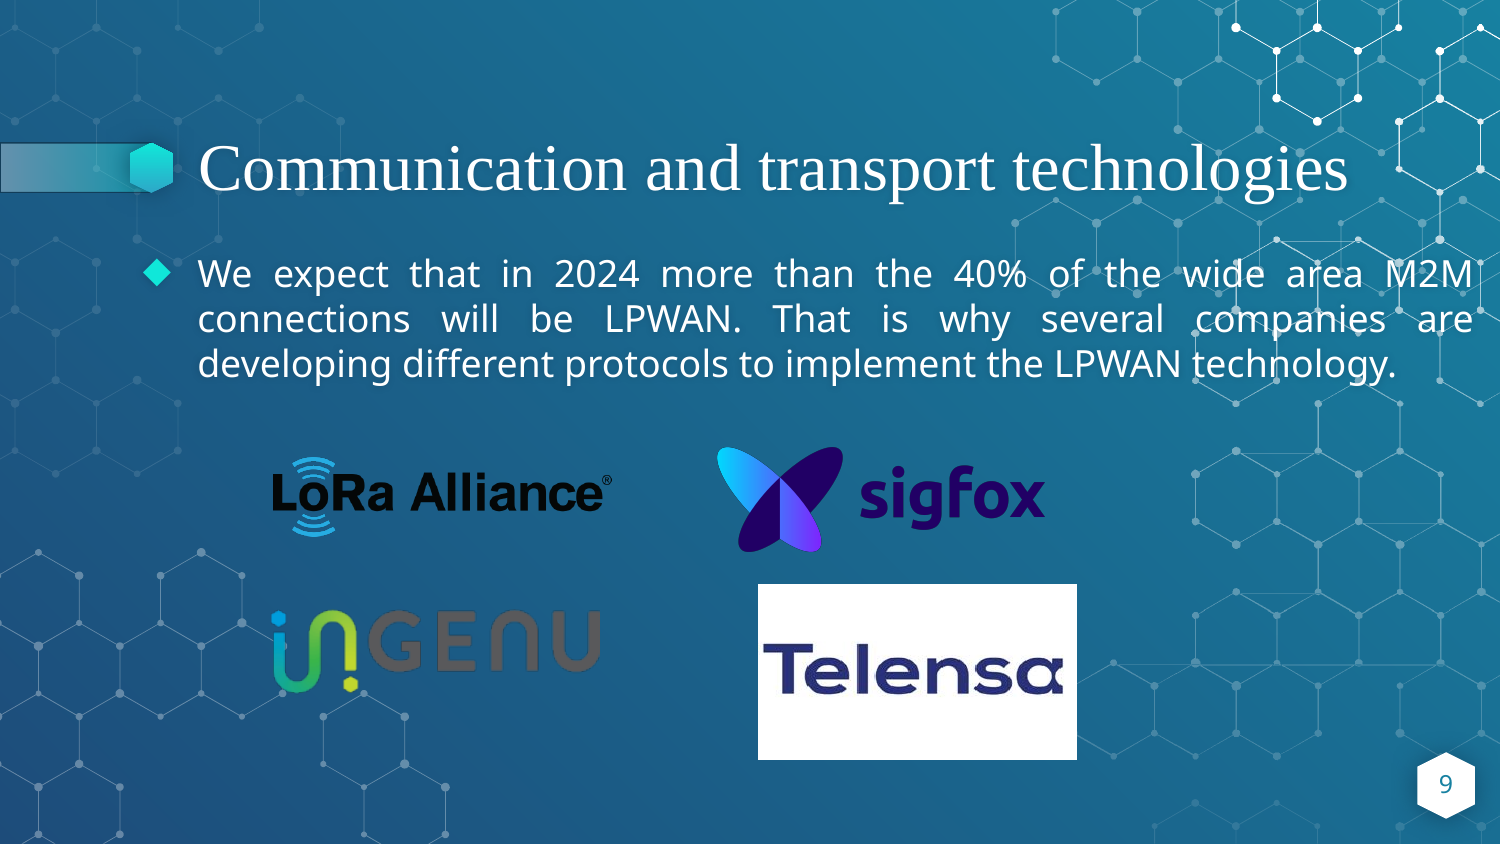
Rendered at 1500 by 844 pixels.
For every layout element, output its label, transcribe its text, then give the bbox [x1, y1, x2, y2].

picture [758, 584, 1077, 760]
picture [717, 447, 1045, 552]
list We expect that in 2024 more than the 40% of the wide area M2M connections will be LPWAN. That is why several companies are developing different protocols to implement the LPWAN technology. [122, 249, 1475, 411]
slide_number 9 [1417, 752, 1475, 819]
title Communication and transport technologies [198, 140, 1450, 198]
picture [266, 410, 615, 585]
picture [717, 447, 722, 469]
picture [266, 605, 601, 699]
